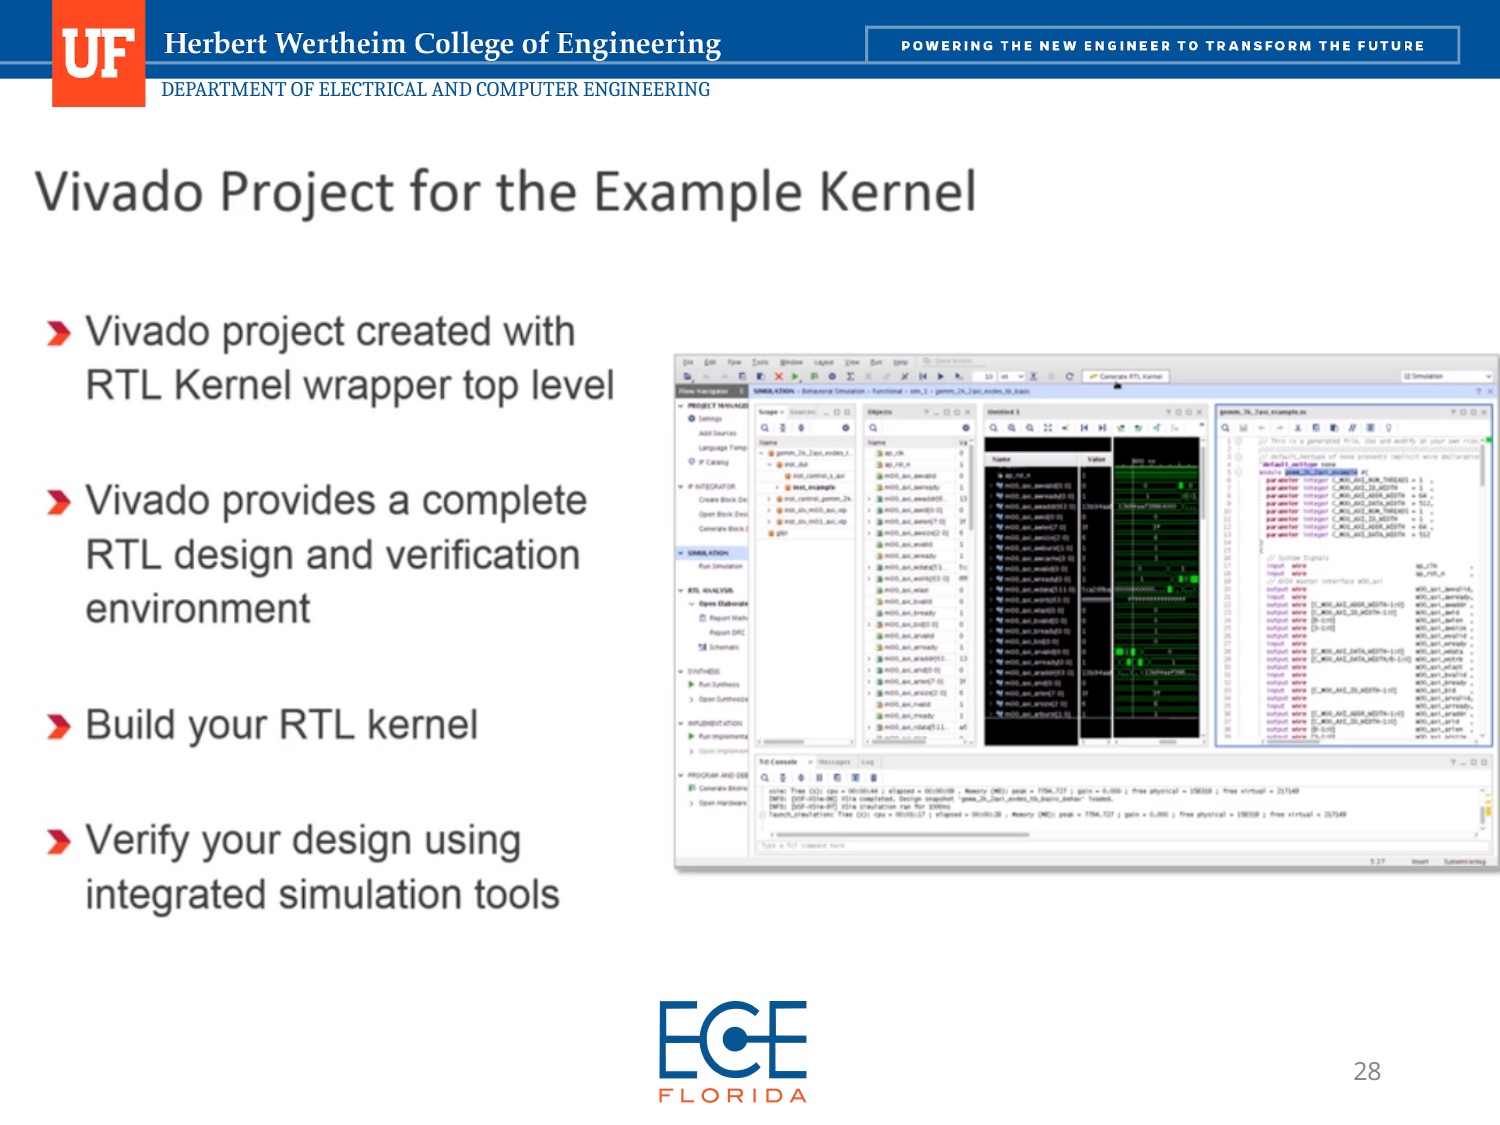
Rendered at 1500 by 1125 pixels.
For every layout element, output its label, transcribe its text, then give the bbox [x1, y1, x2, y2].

picture [623, 972, 834, 1125]
slide_number 28 [1059, 1042, 1397, 1103]
picture [0, 0, 1500, 107]
picture [0, 165, 1500, 960]
